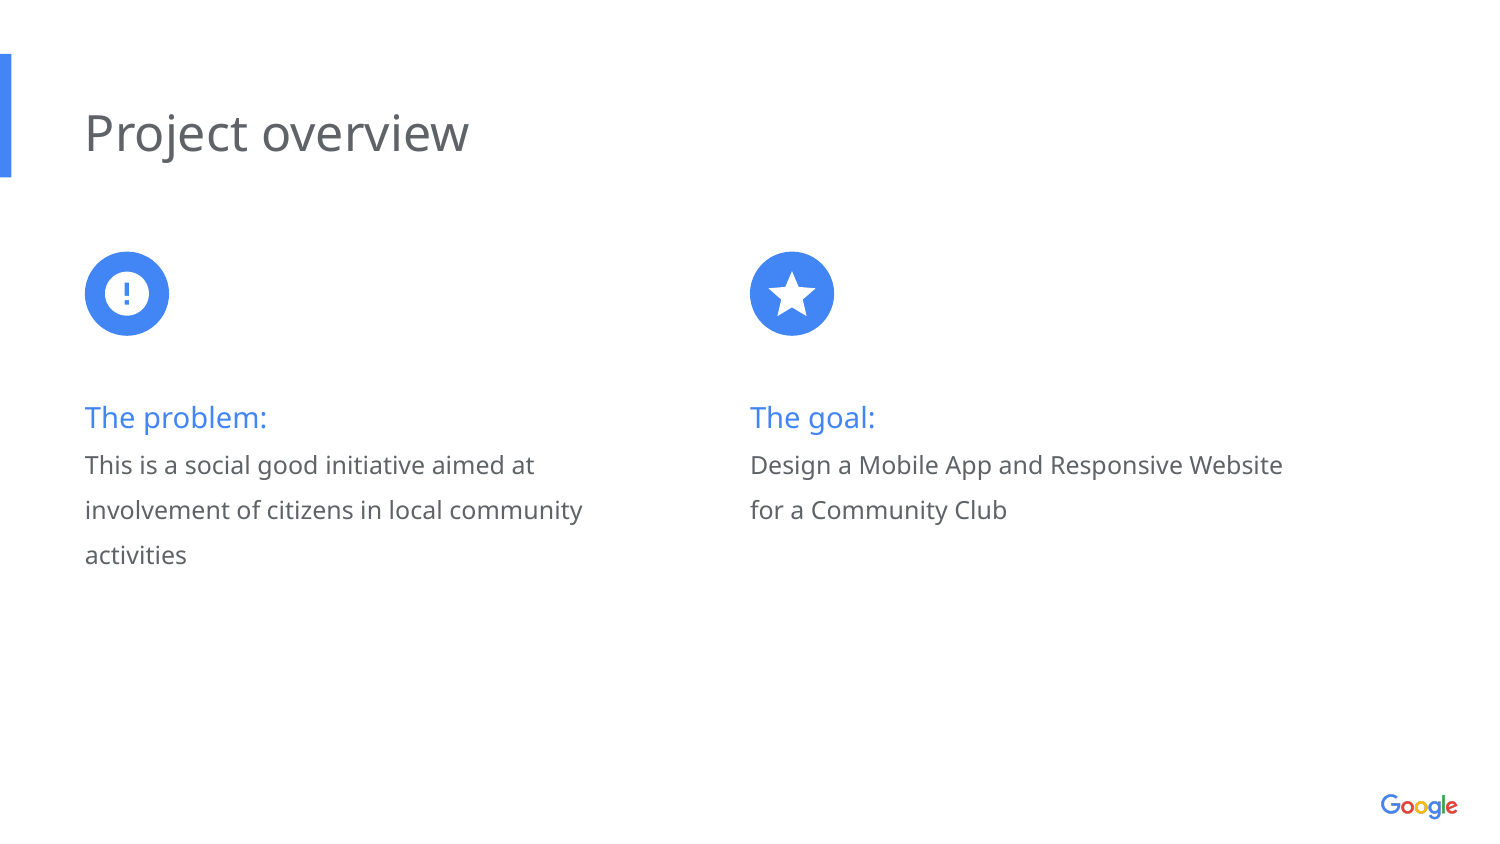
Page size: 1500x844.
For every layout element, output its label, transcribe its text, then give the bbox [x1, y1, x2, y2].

text_box Project overview [84, 85, 1095, 176]
text_box The problem: This is a social good initiative aimed at involvement of citizens in local community activities [84, 367, 651, 585]
picture [1381, 794, 1458, 820]
text_box [105, 271, 149, 316]
text_box [84, 251, 170, 336]
text_box [749, 251, 835, 336]
text_box [768, 271, 816, 317]
text_box The goal: Design a Mobile App and Responsive Website for a Community Club [750, 367, 1316, 540]
